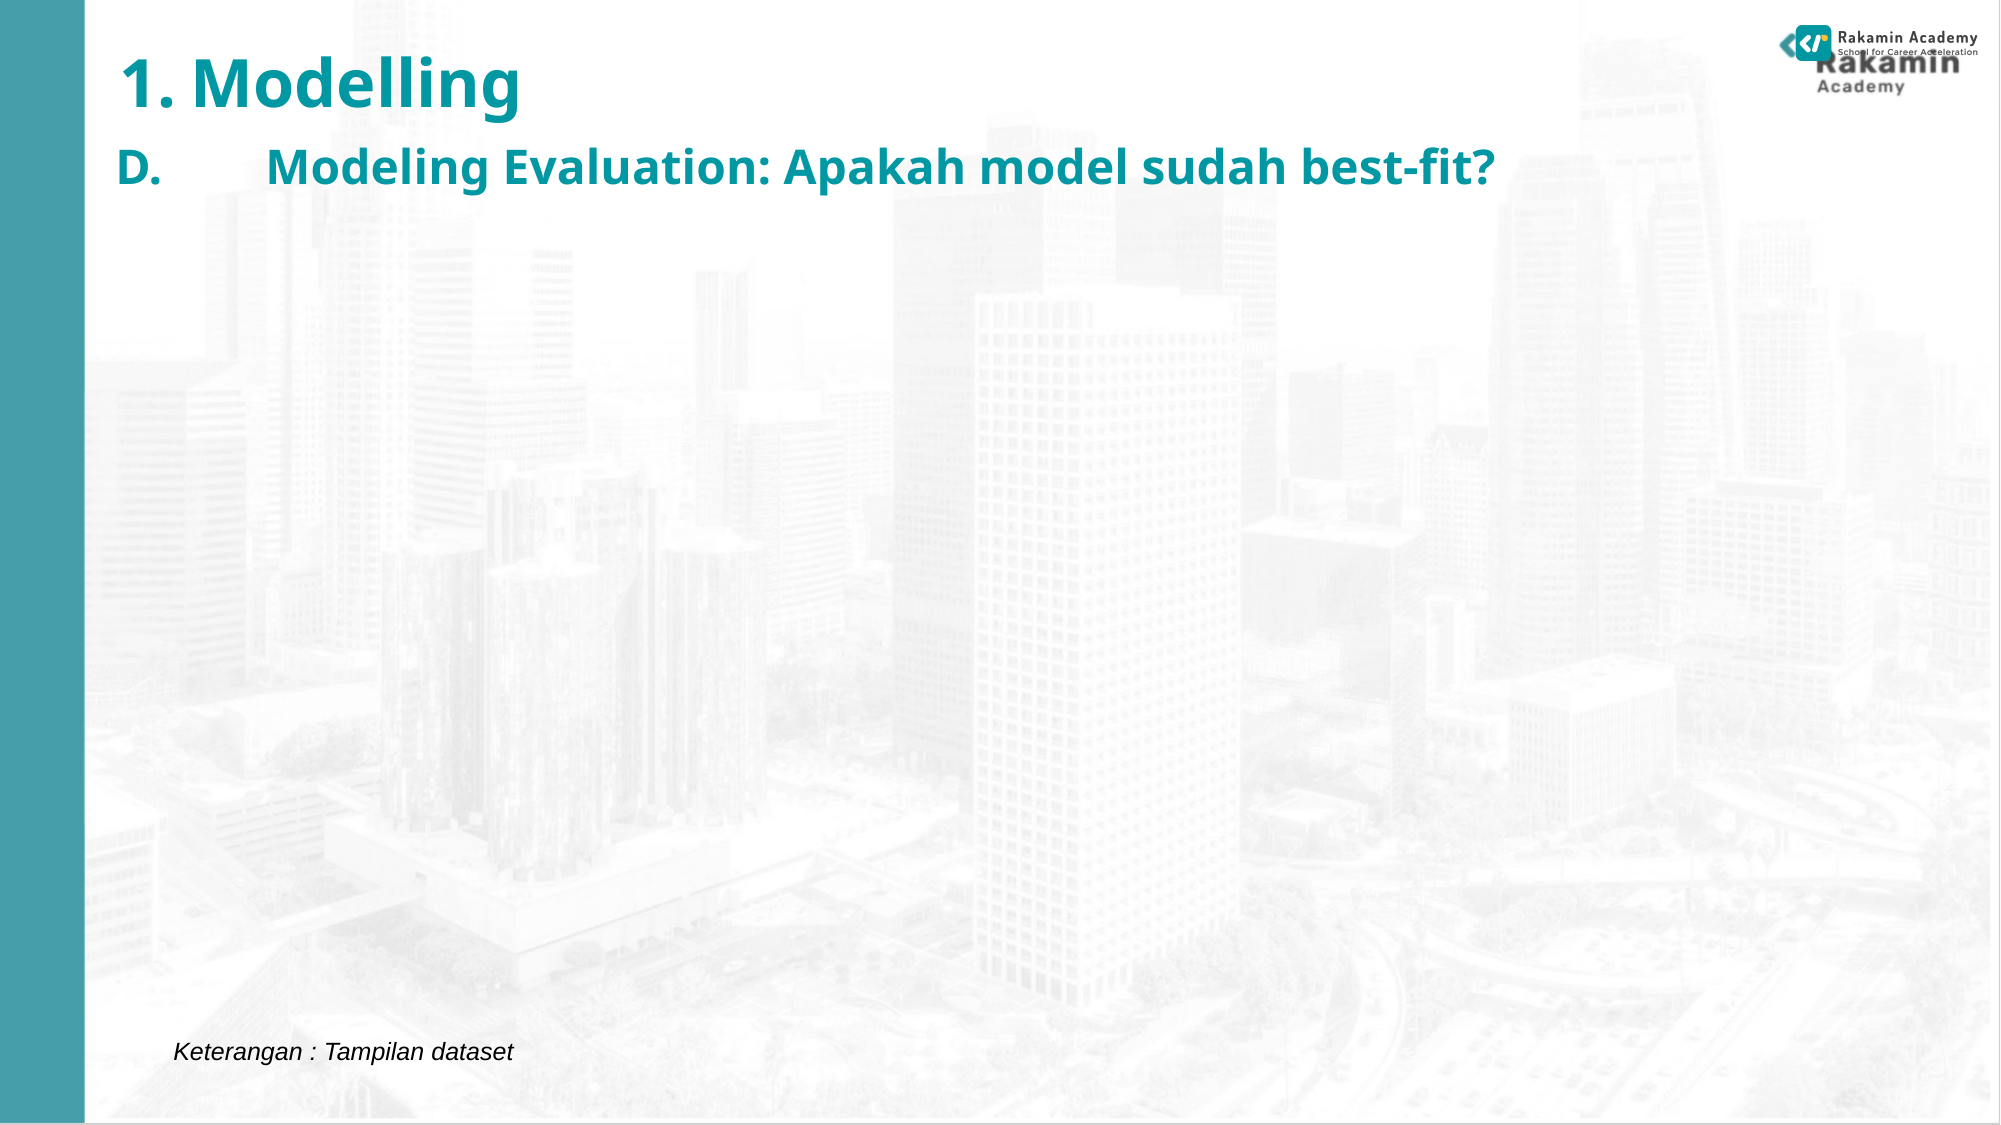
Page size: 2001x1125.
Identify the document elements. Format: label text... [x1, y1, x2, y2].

text_box Modelling [100, 31, 1307, 127]
text_box D. Modeling Evaluation: Apakah model sudah best-fit? [100, 127, 1805, 202]
text_box Keterangan : Tampilan dataset [158, 1020, 999, 1081]
picture [0, 0, 2001, 1125]
